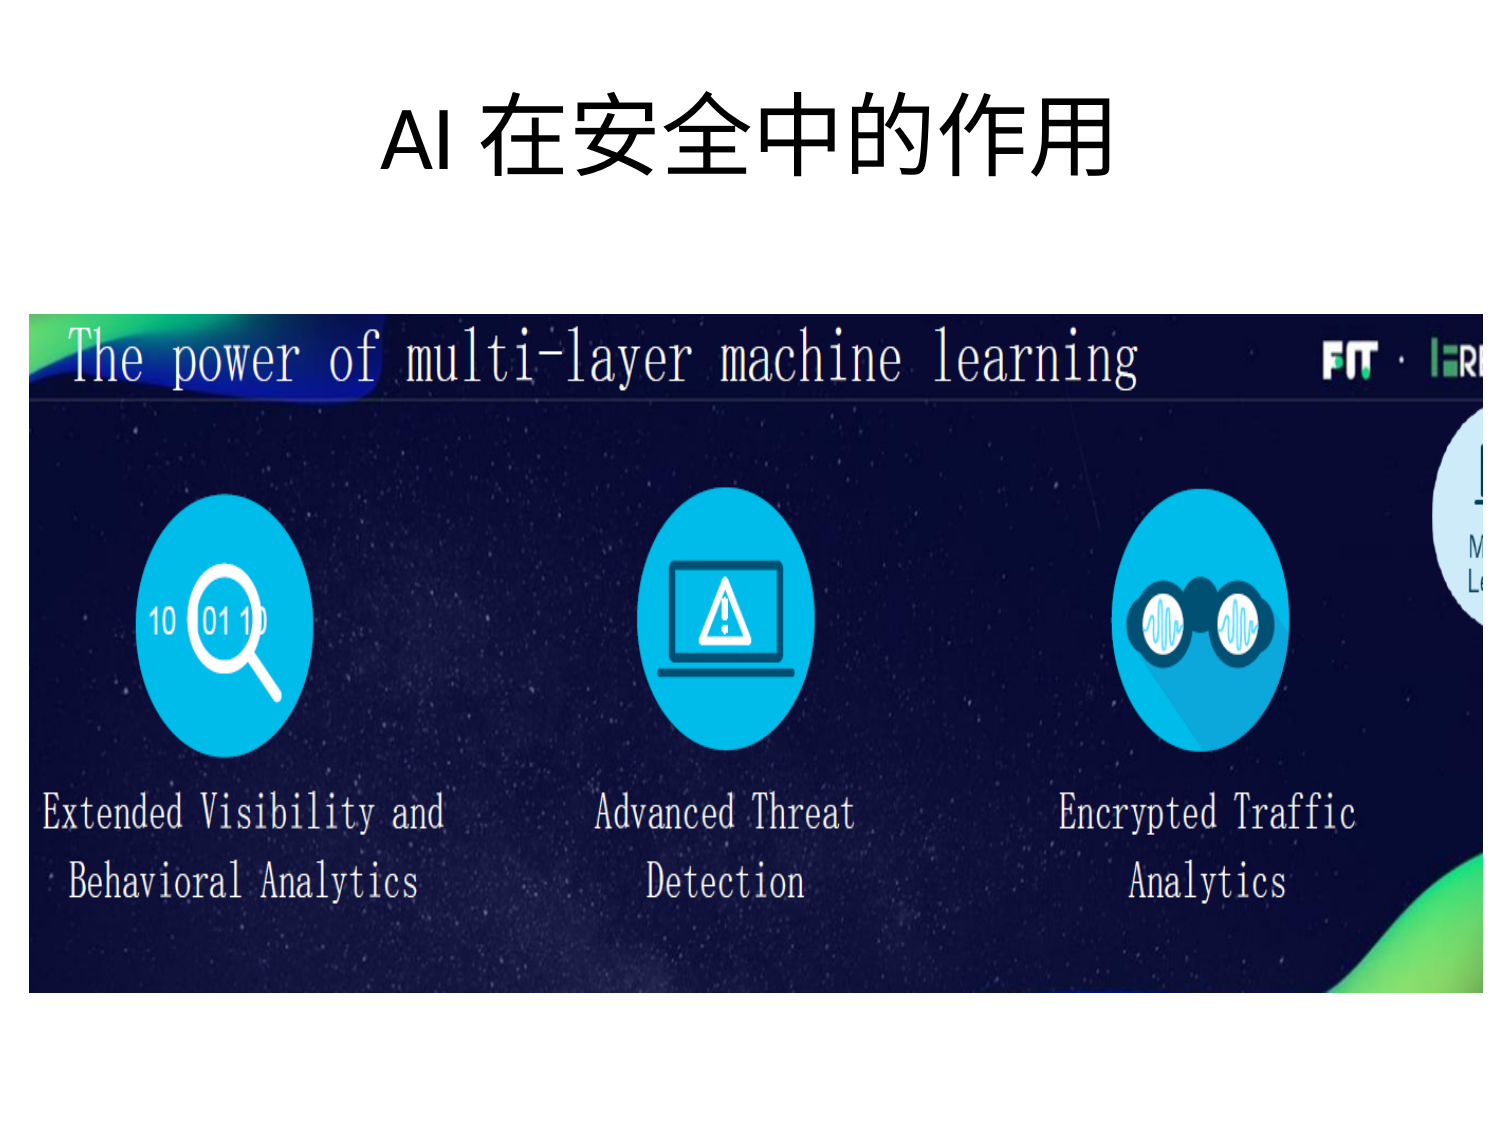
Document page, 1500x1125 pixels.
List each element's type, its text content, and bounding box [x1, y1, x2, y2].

picture [29, 314, 1483, 993]
title AI在安全中的作用 [75, 45, 1425, 220]
